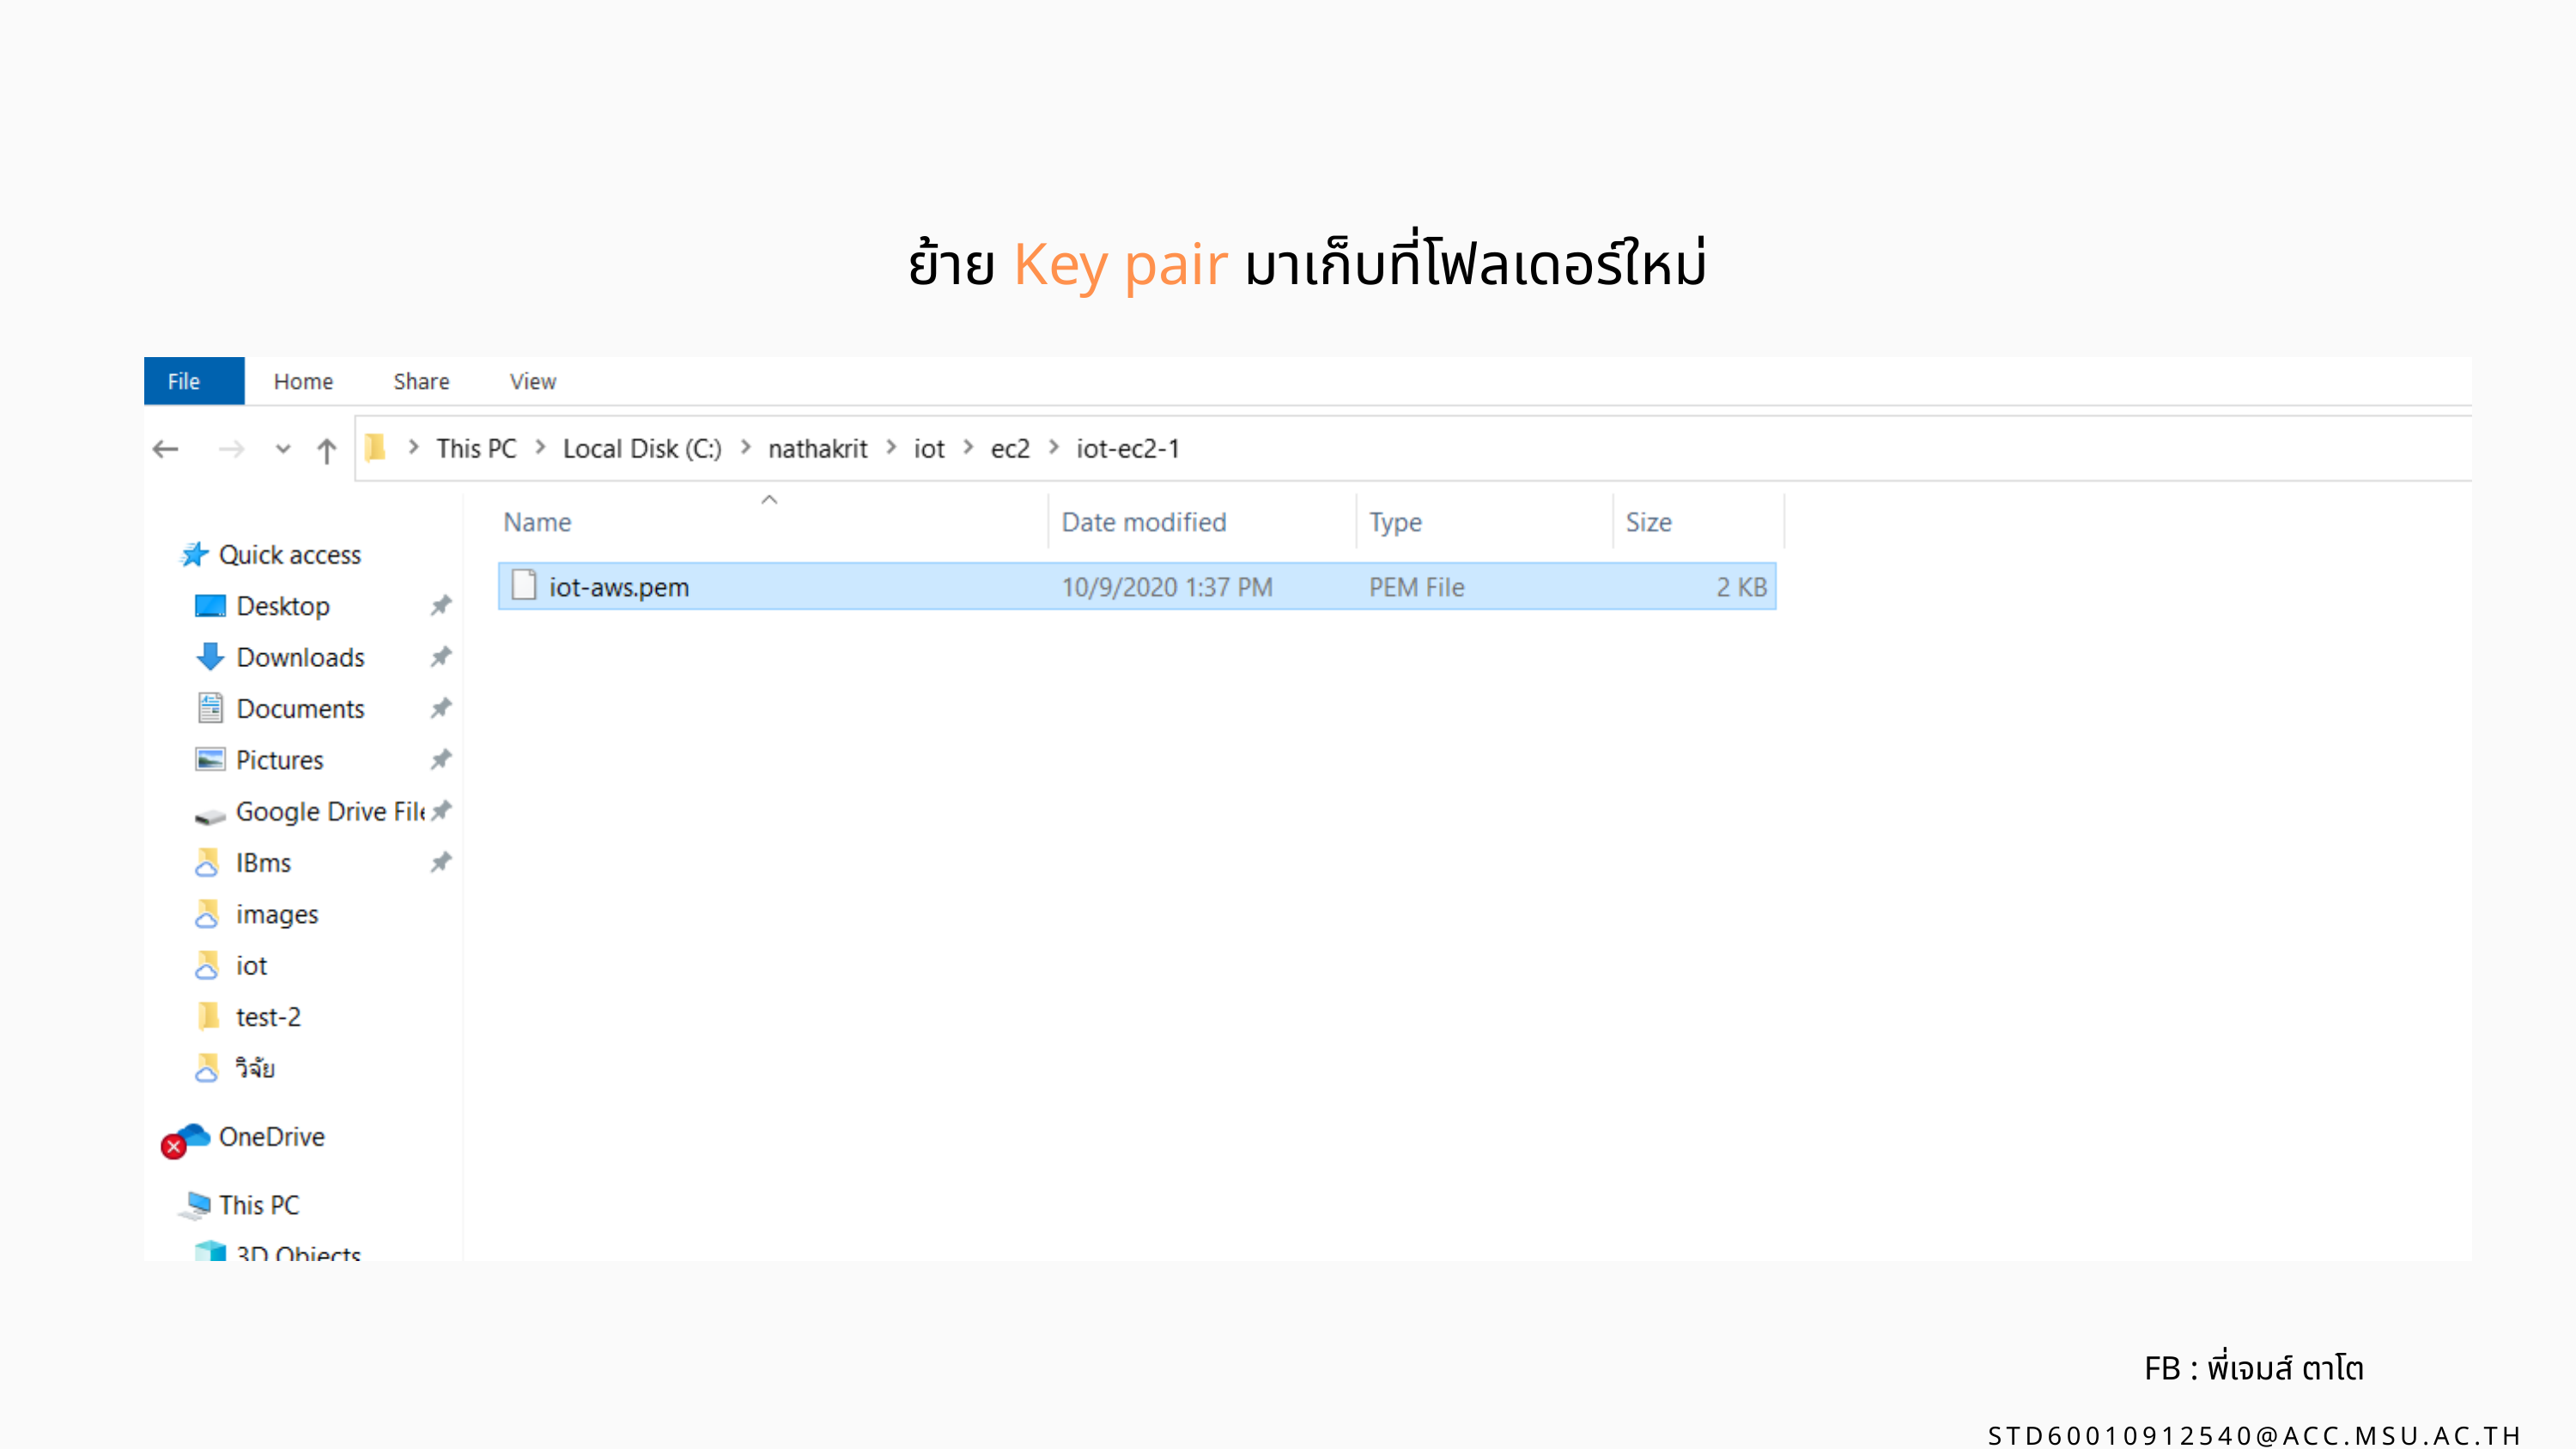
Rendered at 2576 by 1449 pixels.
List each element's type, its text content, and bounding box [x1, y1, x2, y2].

text_box ย้าย Key pair มาเก็บที่โฟลเดอร์ใหม่ [155, 215, 2462, 297]
picture [144, 357, 2472, 1261]
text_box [1902, 1349, 2576, 1449]
